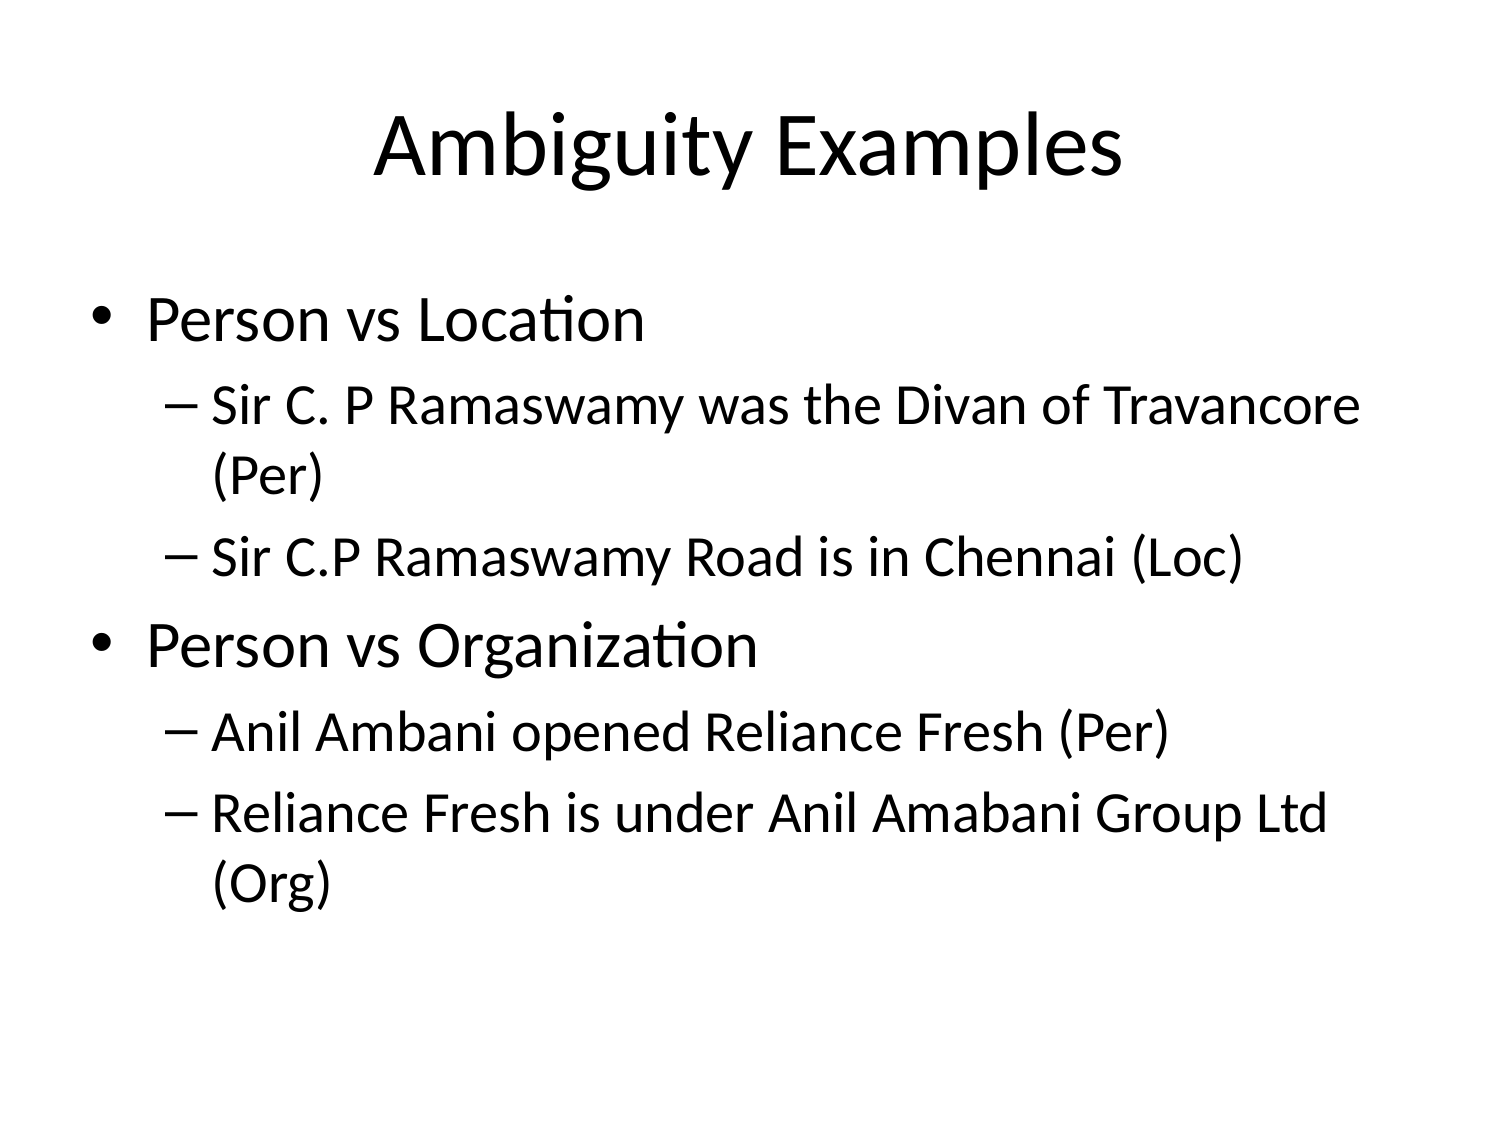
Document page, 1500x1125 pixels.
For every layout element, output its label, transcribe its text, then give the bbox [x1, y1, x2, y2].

list Person vs Location Sir C. P Ramaswamy was the Divan of Travancore (Per) Sir C.P Ramaswamy Road is in Chennai (Loc) Person vs Organization Anil Ambani opened Reliance Fresh (Per) Reliance Fresh is under Anil Amabani Group Ltd (Org) [75, 267, 1425, 943]
title Ambiguity Examples [75, 45, 1425, 233]
